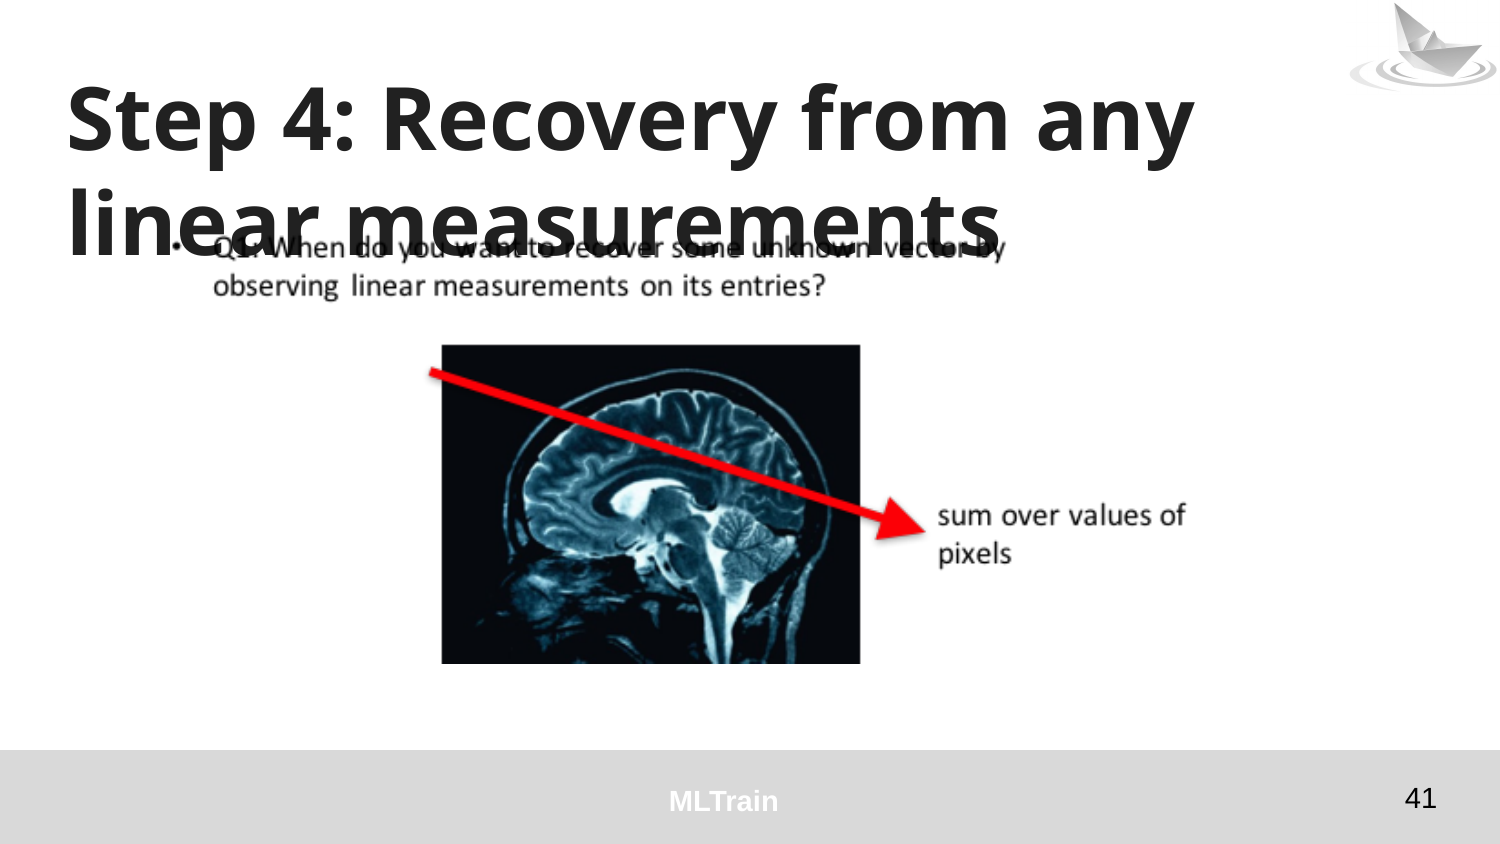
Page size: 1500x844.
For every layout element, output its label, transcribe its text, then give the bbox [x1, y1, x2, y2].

slide_number ‹#› [1389, 764, 1480, 830]
picture [153, 216, 1268, 664]
picture [1346, 0, 1500, 95]
title Step 4: Recovery from any linear measurements [51, 48, 1449, 180]
